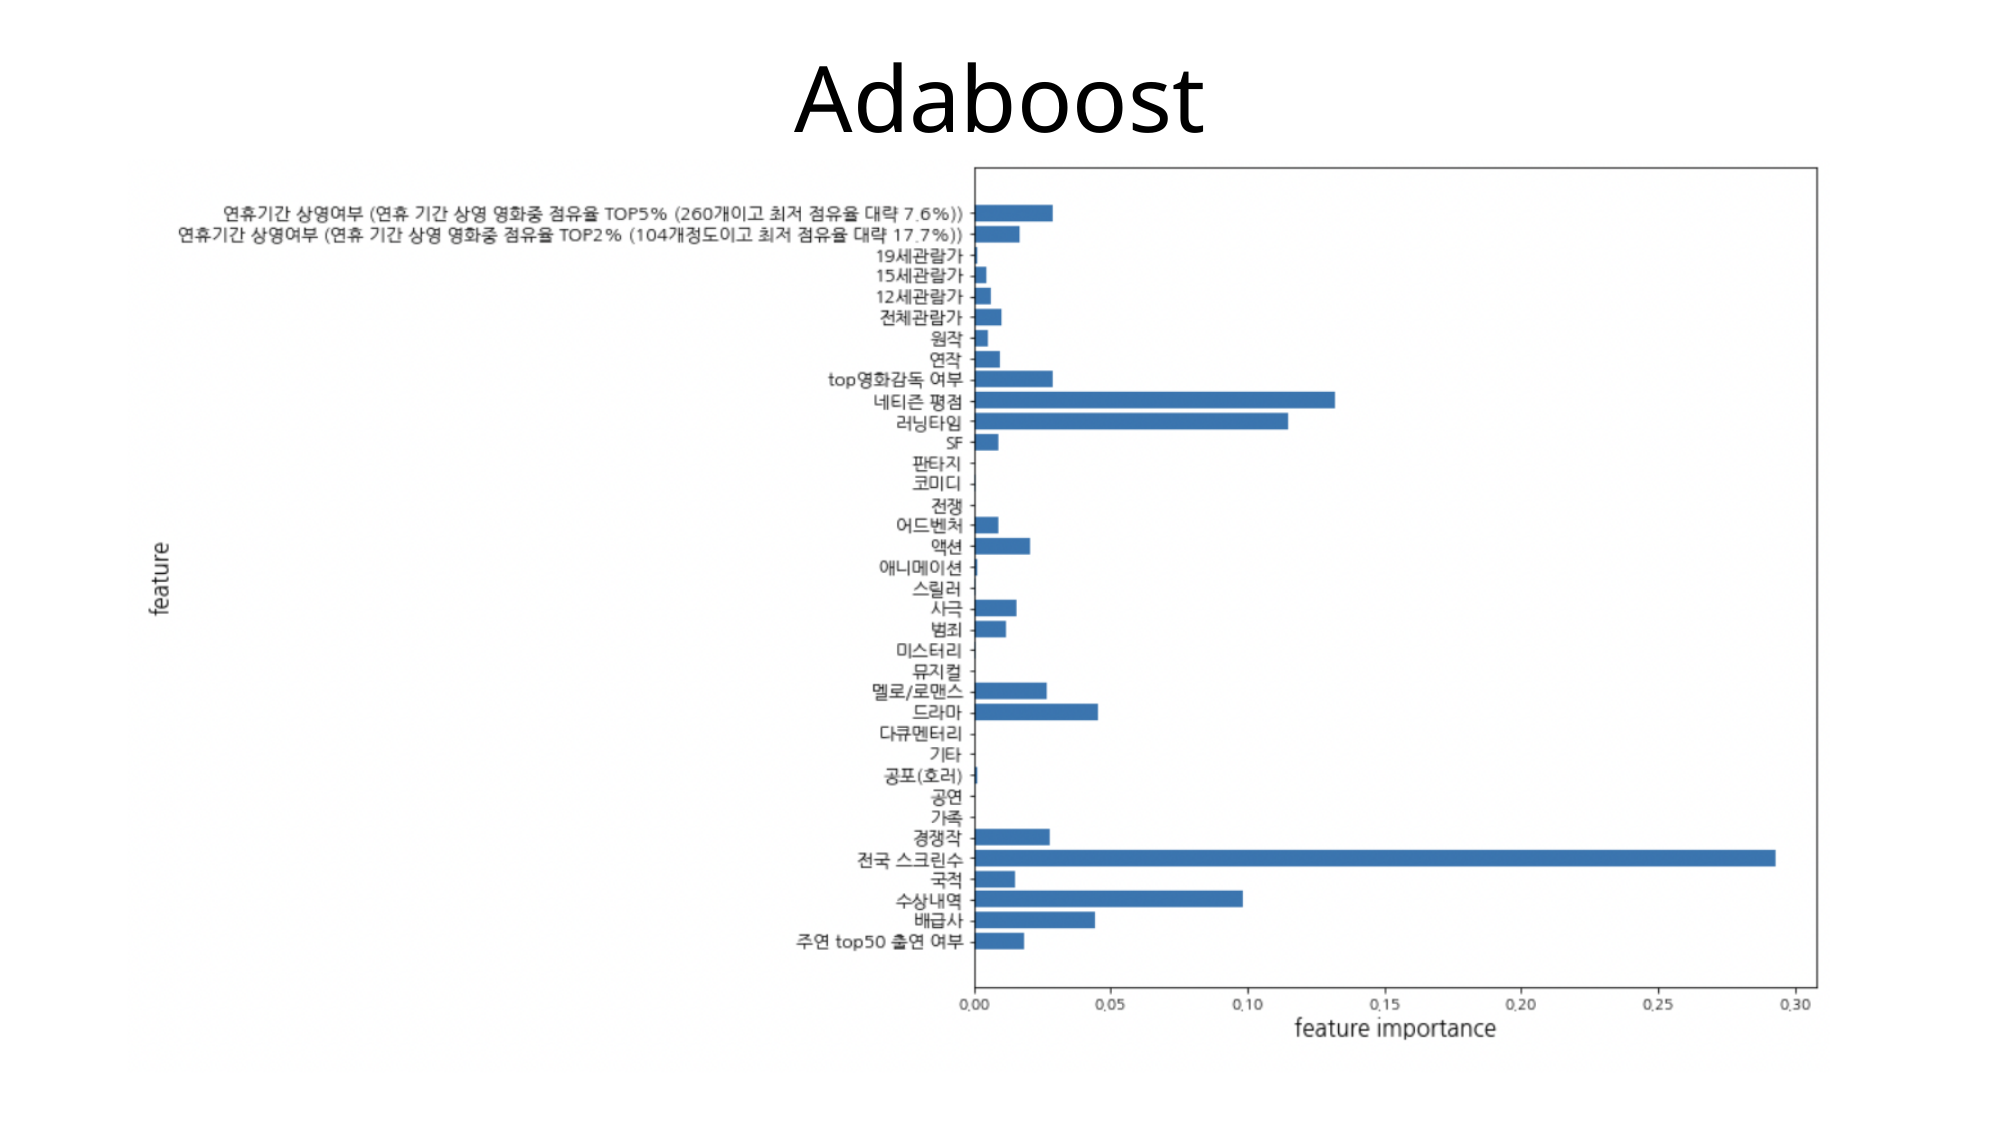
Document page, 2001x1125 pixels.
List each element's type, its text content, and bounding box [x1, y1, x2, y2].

text_box Adaboost [363, 33, 1637, 158]
picture [127, 159, 1830, 1073]
